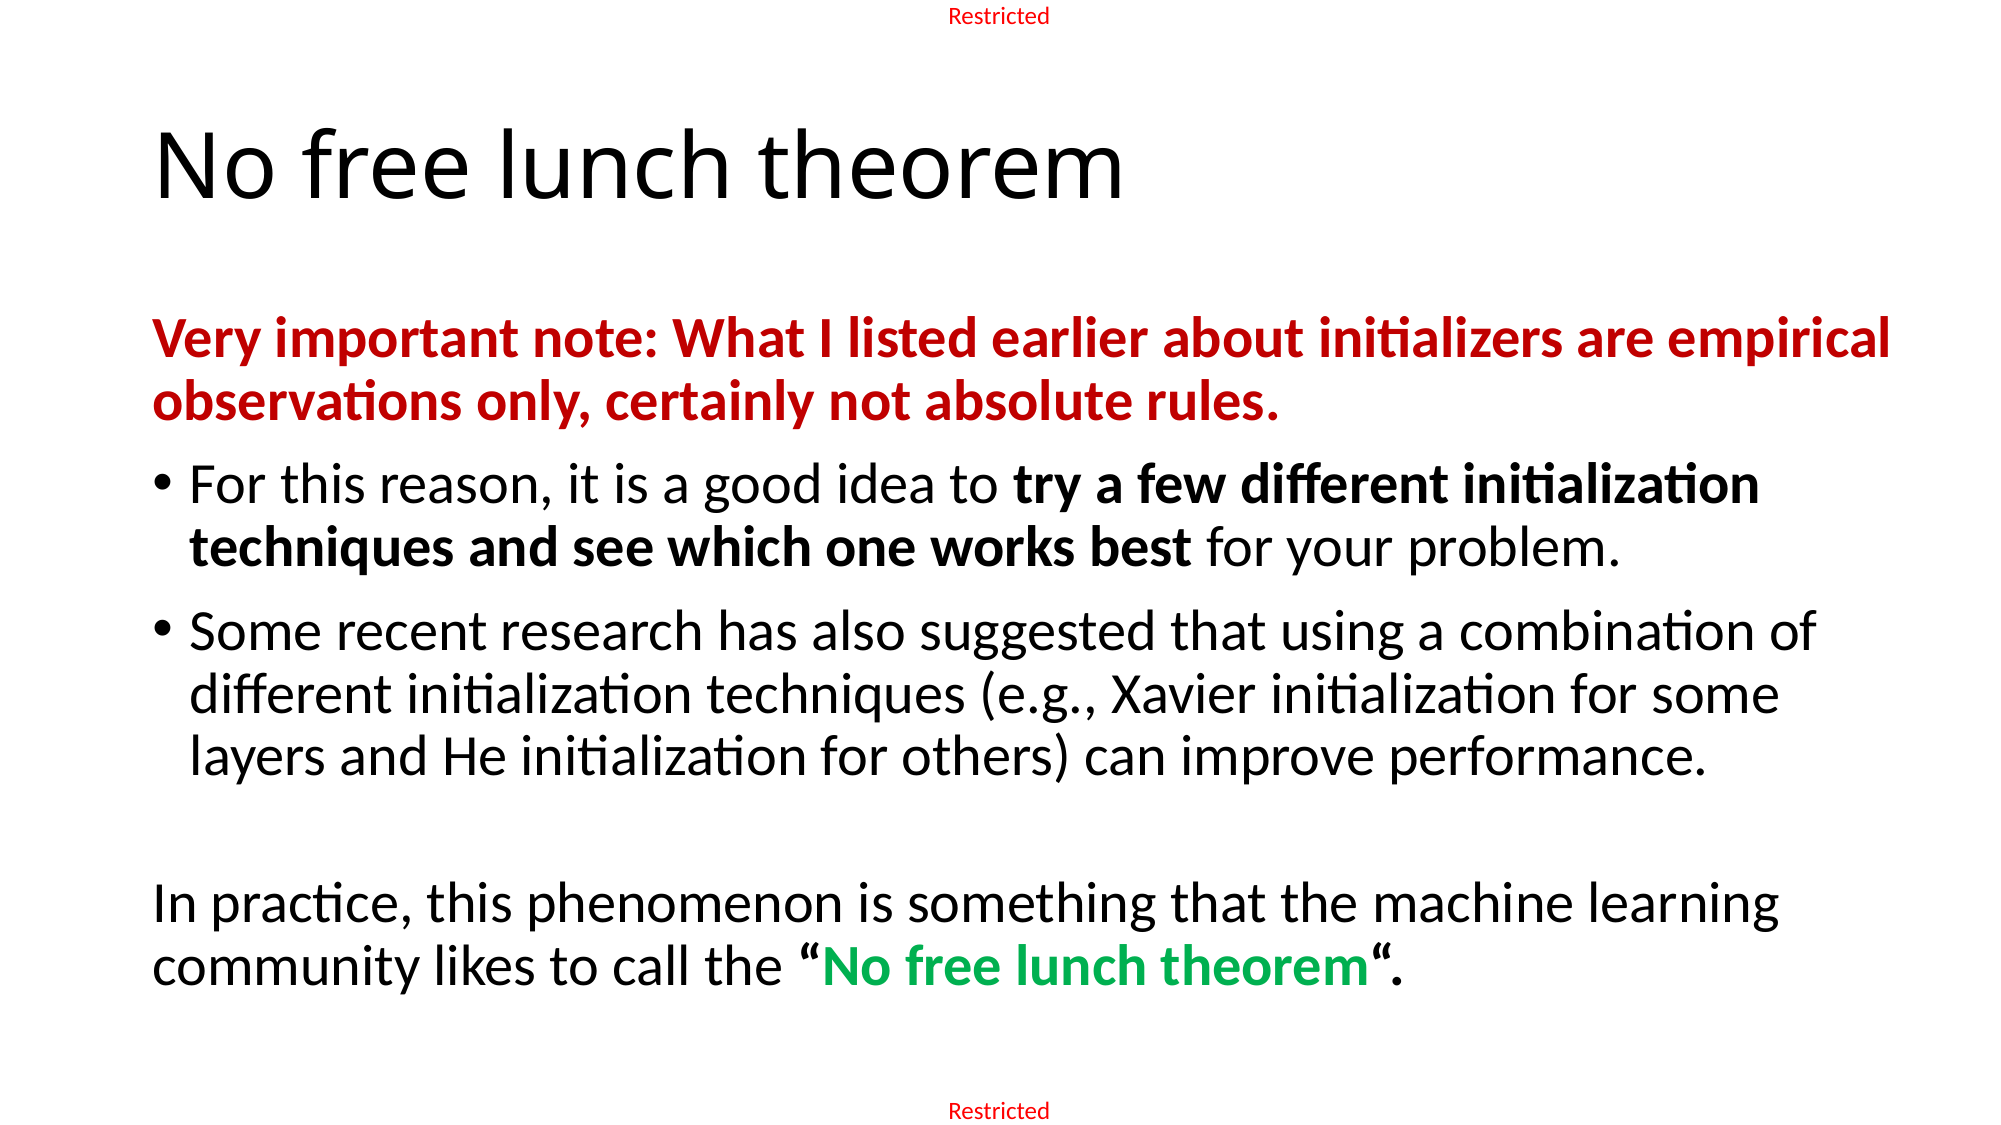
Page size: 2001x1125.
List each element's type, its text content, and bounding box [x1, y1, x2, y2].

list Very important note: What I listed earlier about initializers are empirical observations only, certainly not absolute rules. For this reason, it is a good idea to try a few different initialization techniques and see which one works best for your problem. Some recent research has also suggested that using a combination of different initialization techniques (e.g., Xavier initialization for some layers and He initialization for others) can improve performance. In practice, this phenomenon is something that the machine learning community likes to call the “No free lunch theorem“. [137, 299, 1913, 1125]
title No free lunch theorem [137, 59, 1863, 278]
